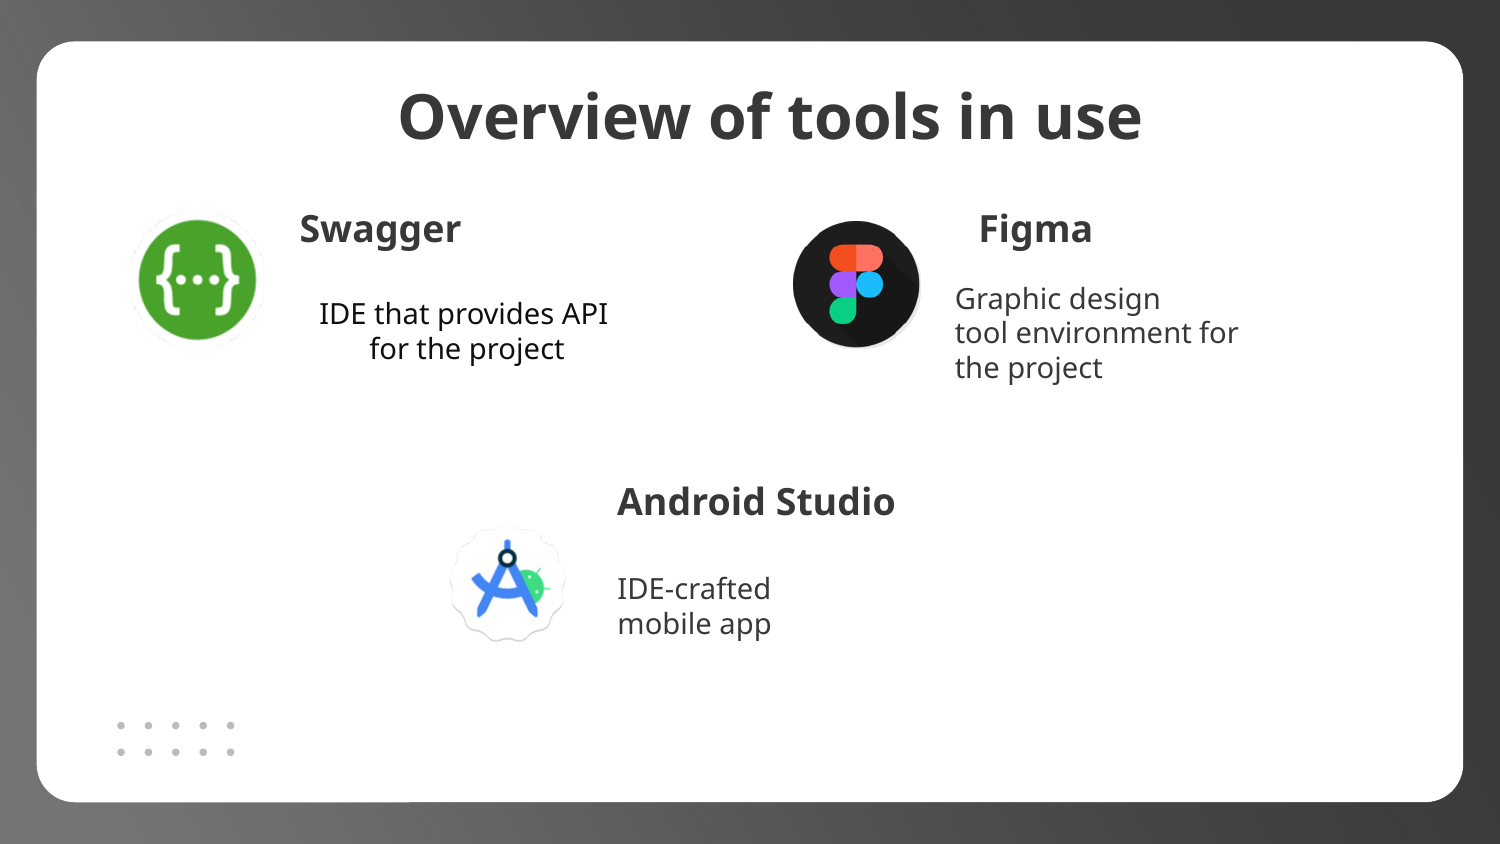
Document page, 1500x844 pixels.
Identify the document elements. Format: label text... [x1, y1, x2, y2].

subtitle Figma [963, 204, 1375, 265]
picture [443, 518, 571, 646]
picture [129, 211, 265, 350]
picture [793, 221, 921, 350]
subtitle IDE that provides API for the project [279, 280, 643, 366]
title Overview of tools in use [139, 62, 1403, 156]
text_box IDE-crafted mobile app [602, 555, 888, 658]
subtitle Graphic design tool environment for the project [939, 264, 1304, 395]
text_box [117, 721, 235, 757]
text_box Android Studio [602, 478, 1014, 539]
subtitle Swagger [284, 205, 696, 266]
